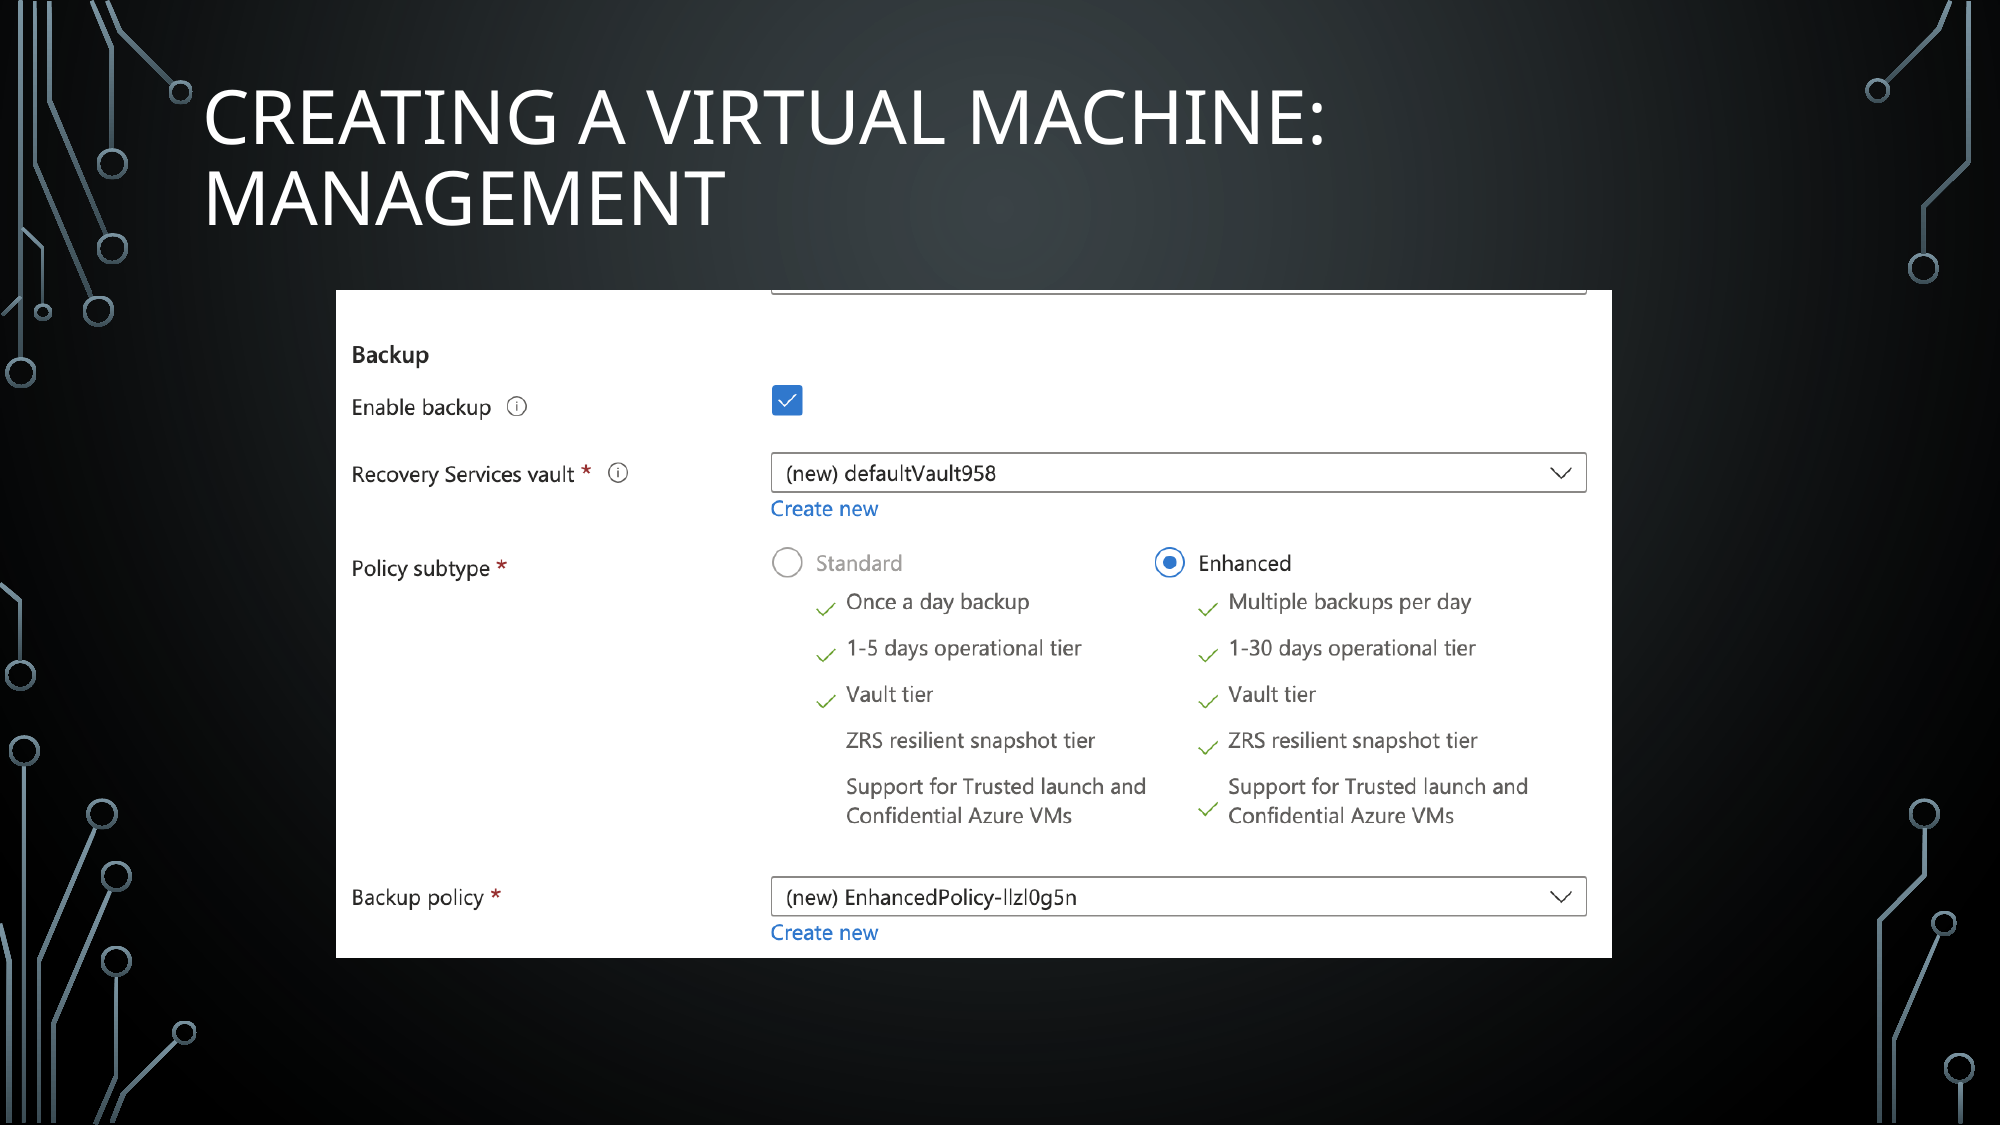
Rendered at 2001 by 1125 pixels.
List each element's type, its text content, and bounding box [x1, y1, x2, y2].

picture [336, 290, 1612, 958]
title Creating a virtual Machine: Management [187, 101, 1813, 221]
